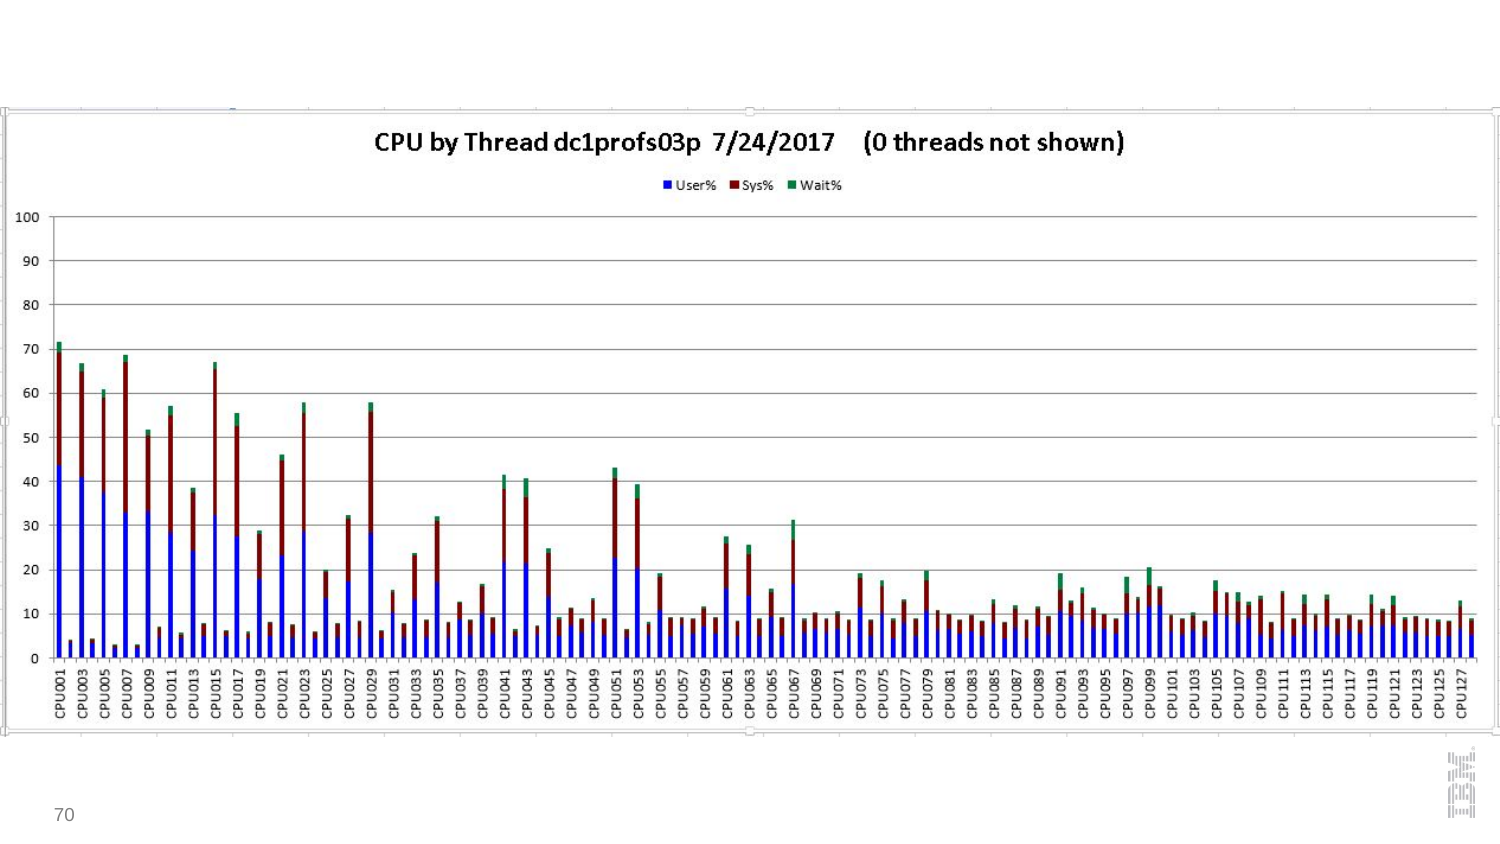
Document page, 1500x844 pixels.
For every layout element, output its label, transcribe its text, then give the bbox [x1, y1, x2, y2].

picture [1448, 746, 1475, 818]
picture [0, 106, 1500, 737]
slide_number 70 [53, 802, 403, 832]
